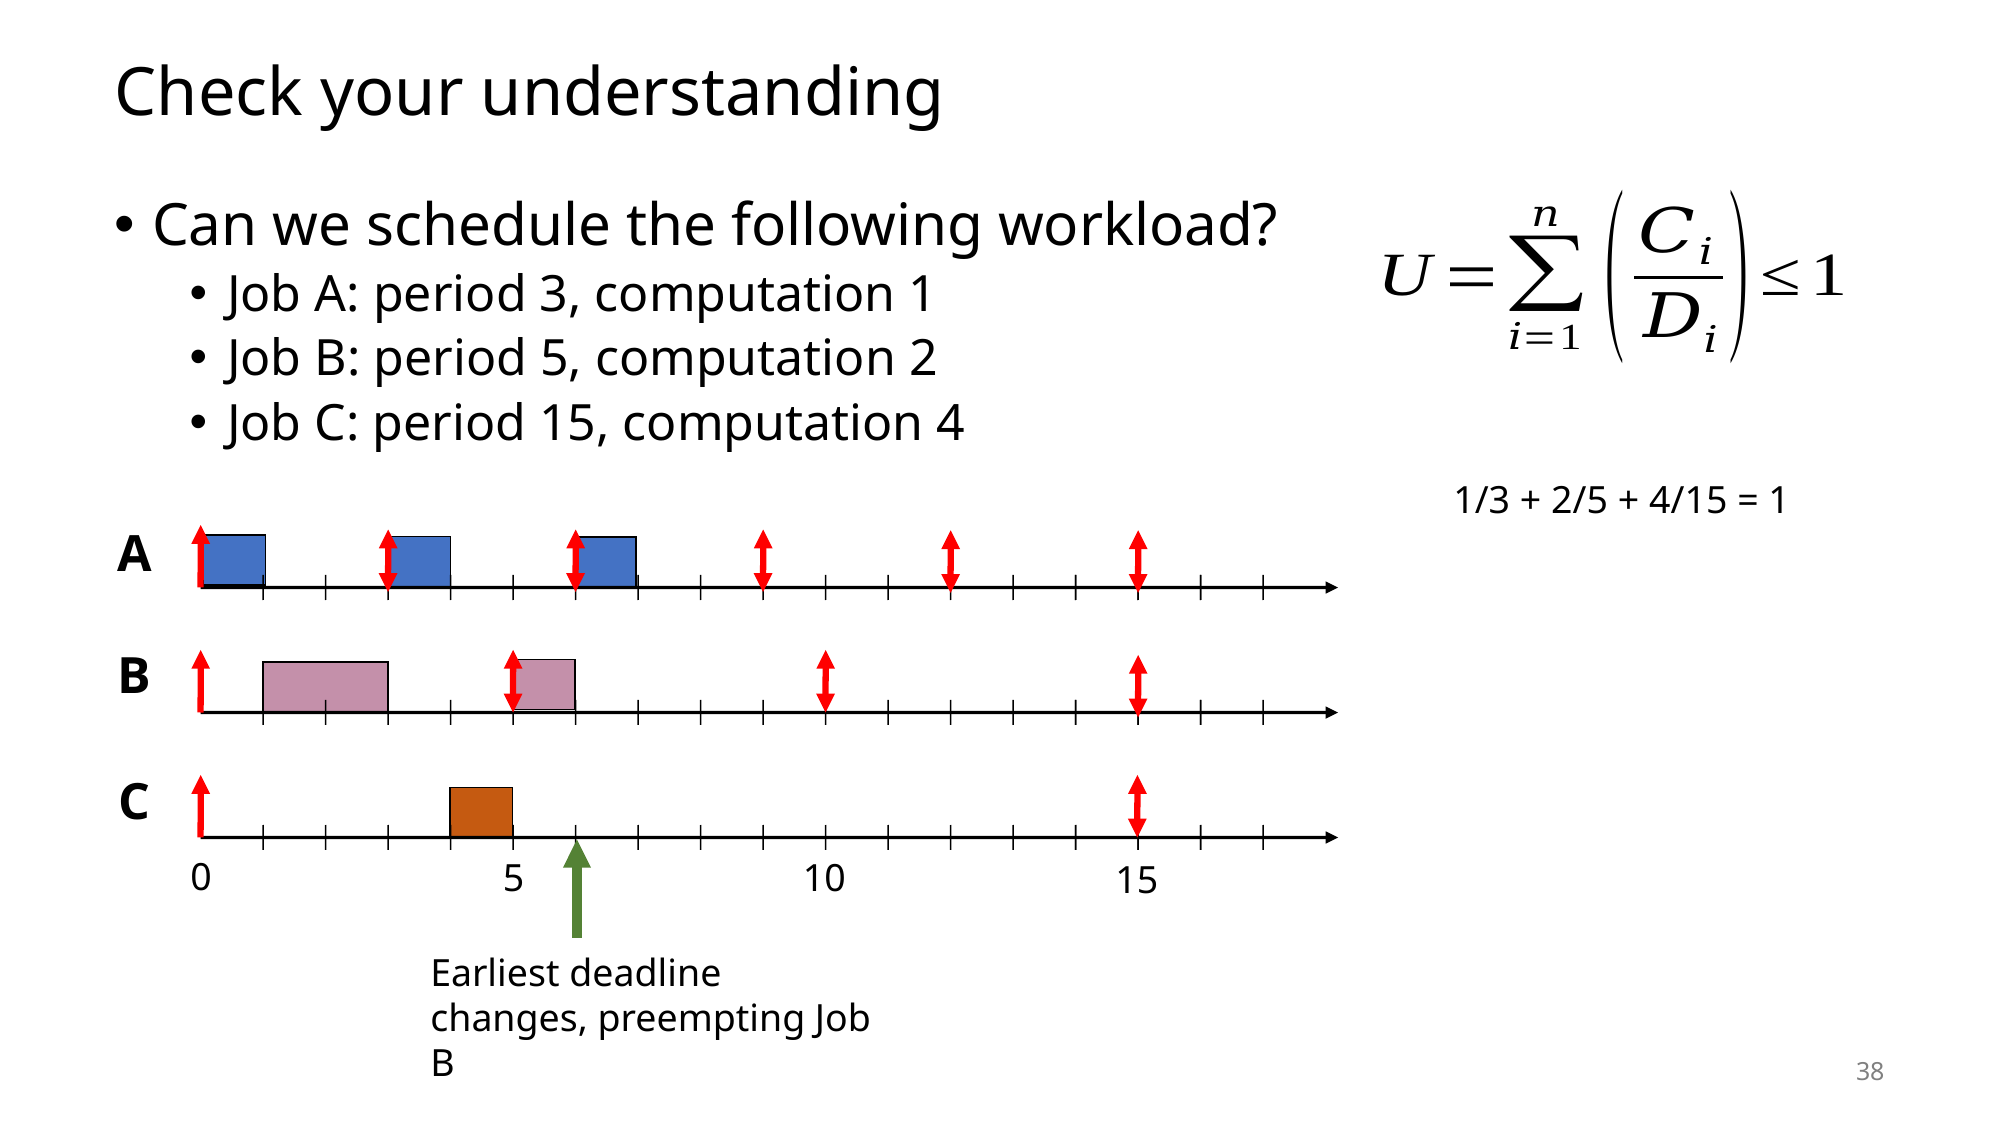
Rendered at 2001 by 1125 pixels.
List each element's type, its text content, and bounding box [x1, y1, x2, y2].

text_box C [103, 761, 175, 837]
slide_number 38 [1749, 1042, 1900, 1103]
text_box B [102, 636, 175, 711]
title Check your understanding [99, 37, 1900, 150]
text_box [175, 524, 1339, 910]
text_box 1/3 + 2/5 + 4/15 = 1 [1438, 468, 1875, 529]
list Can we schedule the following workload? Job A: period 3, computation 1 Job B: period 5, computation 2 Job C: period 15, computation 4 [99, 187, 1900, 1013]
text_box Earliest deadline changes, preempting Job B [415, 941, 889, 1092]
text_box A [102, 514, 181, 590]
